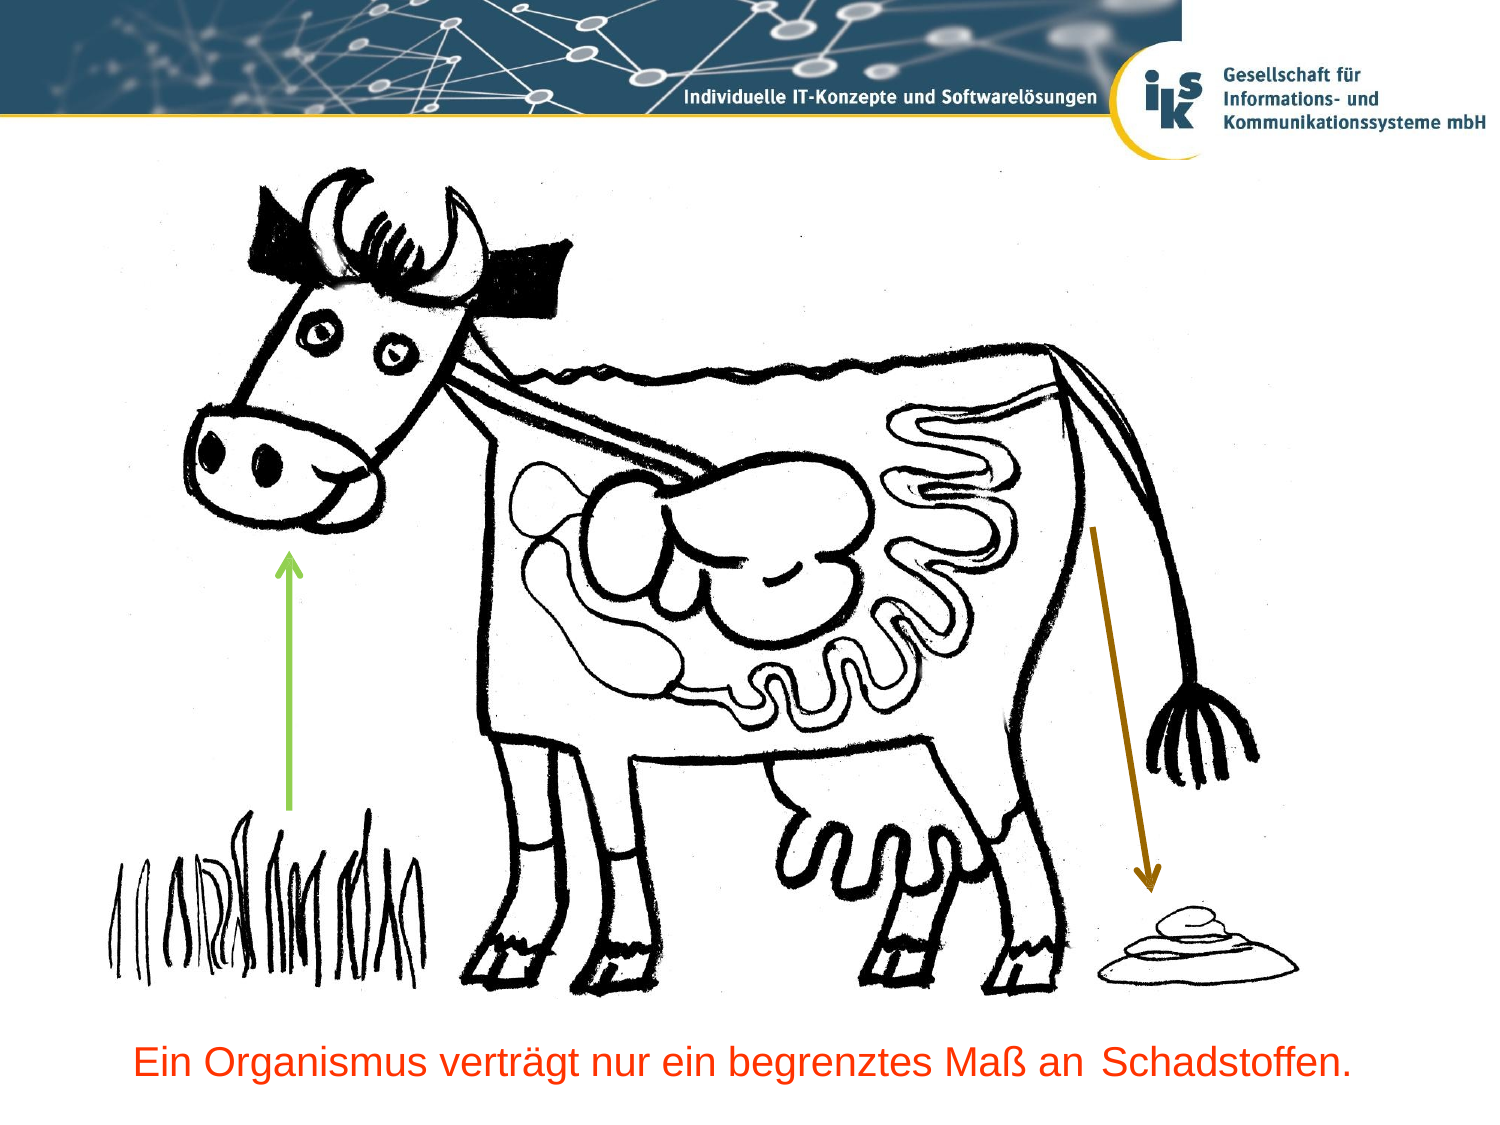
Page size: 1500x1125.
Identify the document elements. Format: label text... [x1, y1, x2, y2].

text_box Ein Organismus verträgt nur ein begrenztes Maß an Schadstoffen. [130, 1033, 1357, 1086]
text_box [0, 0, 1487, 999]
